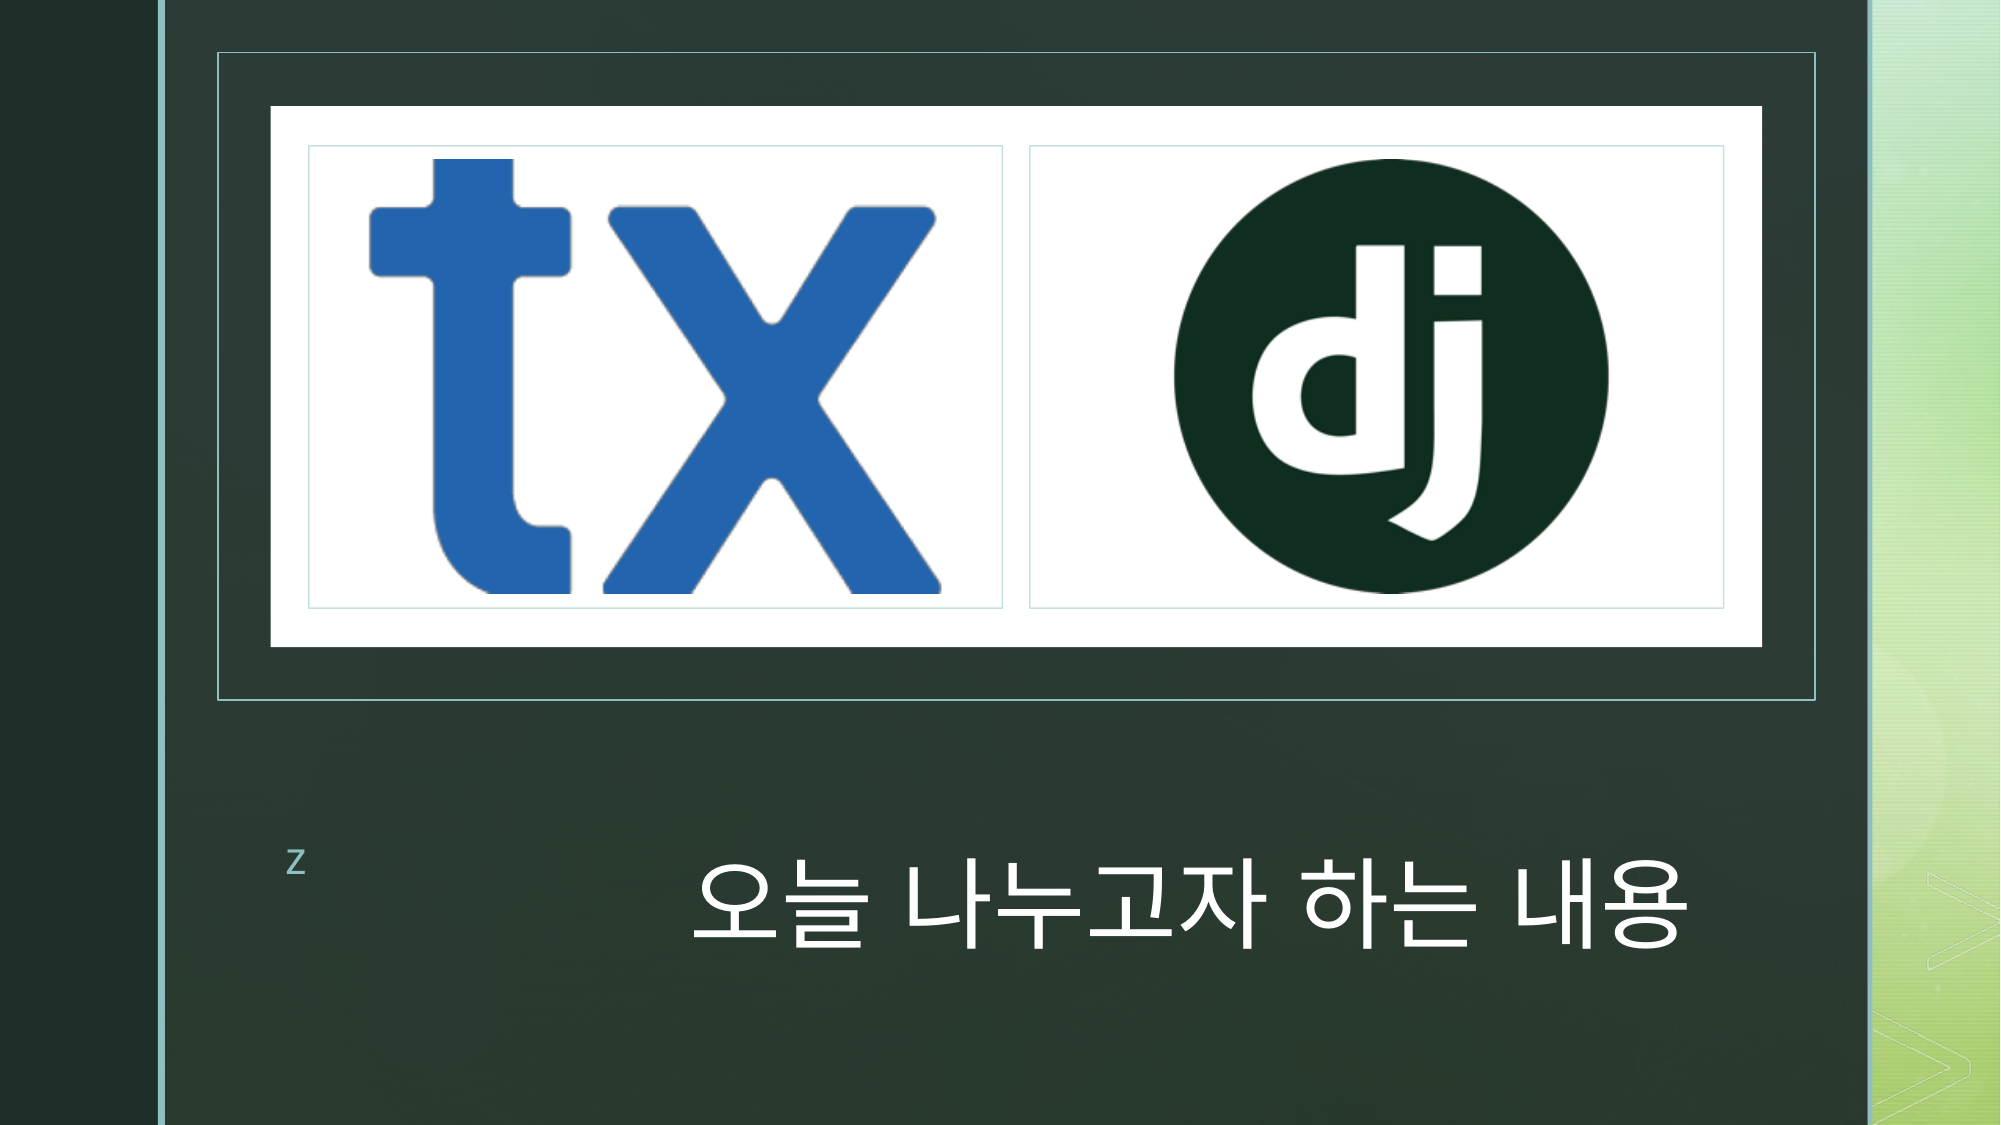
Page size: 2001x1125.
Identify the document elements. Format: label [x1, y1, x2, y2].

picture [0, 0, 2001, 1125]
list [360, 159, 951, 595]
